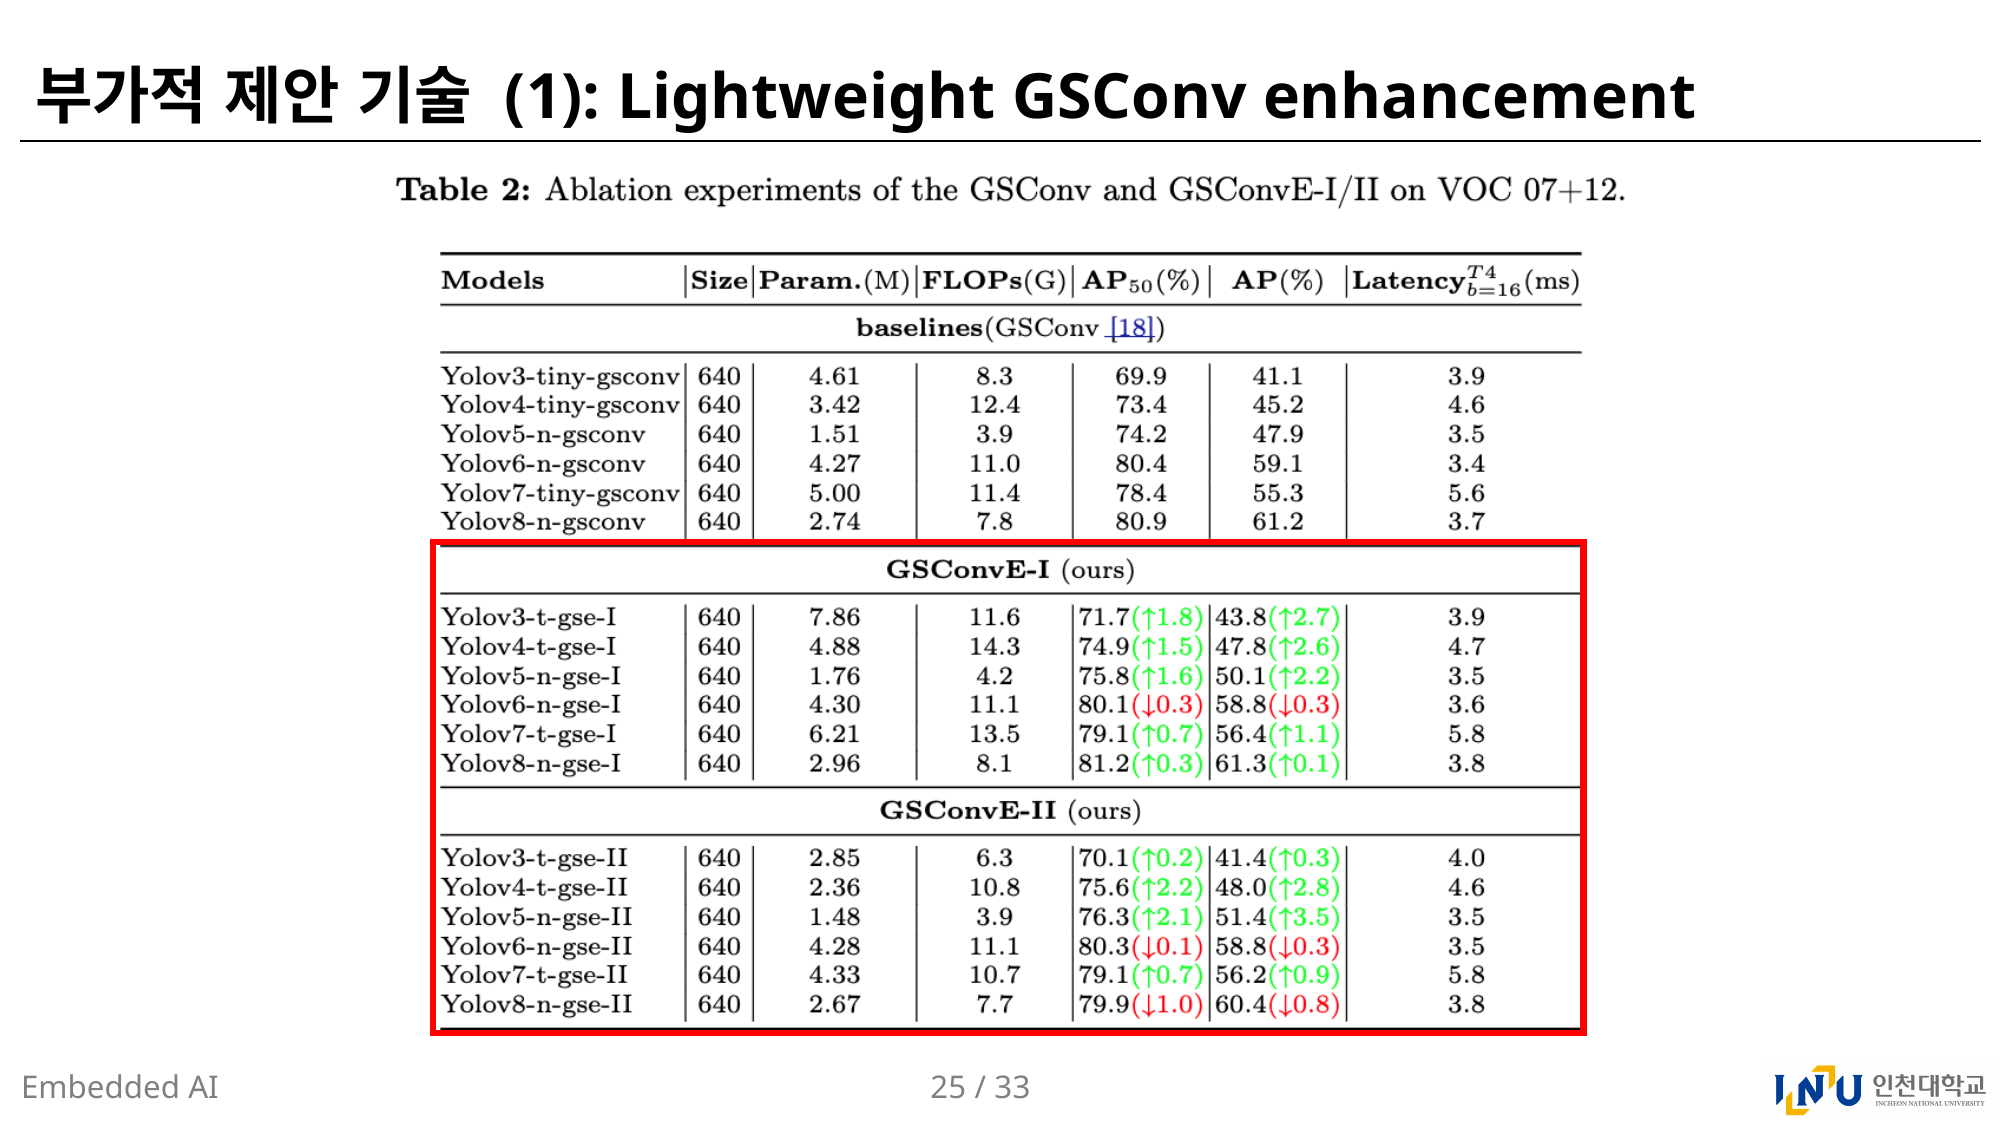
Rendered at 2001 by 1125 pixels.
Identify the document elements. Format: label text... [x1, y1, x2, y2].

picture [1766, 1055, 1994, 1120]
title 부가적 제안 기술 (1): Lightweight GSConv enhancement [20, 9, 1981, 141]
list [366, 159, 1634, 1042]
